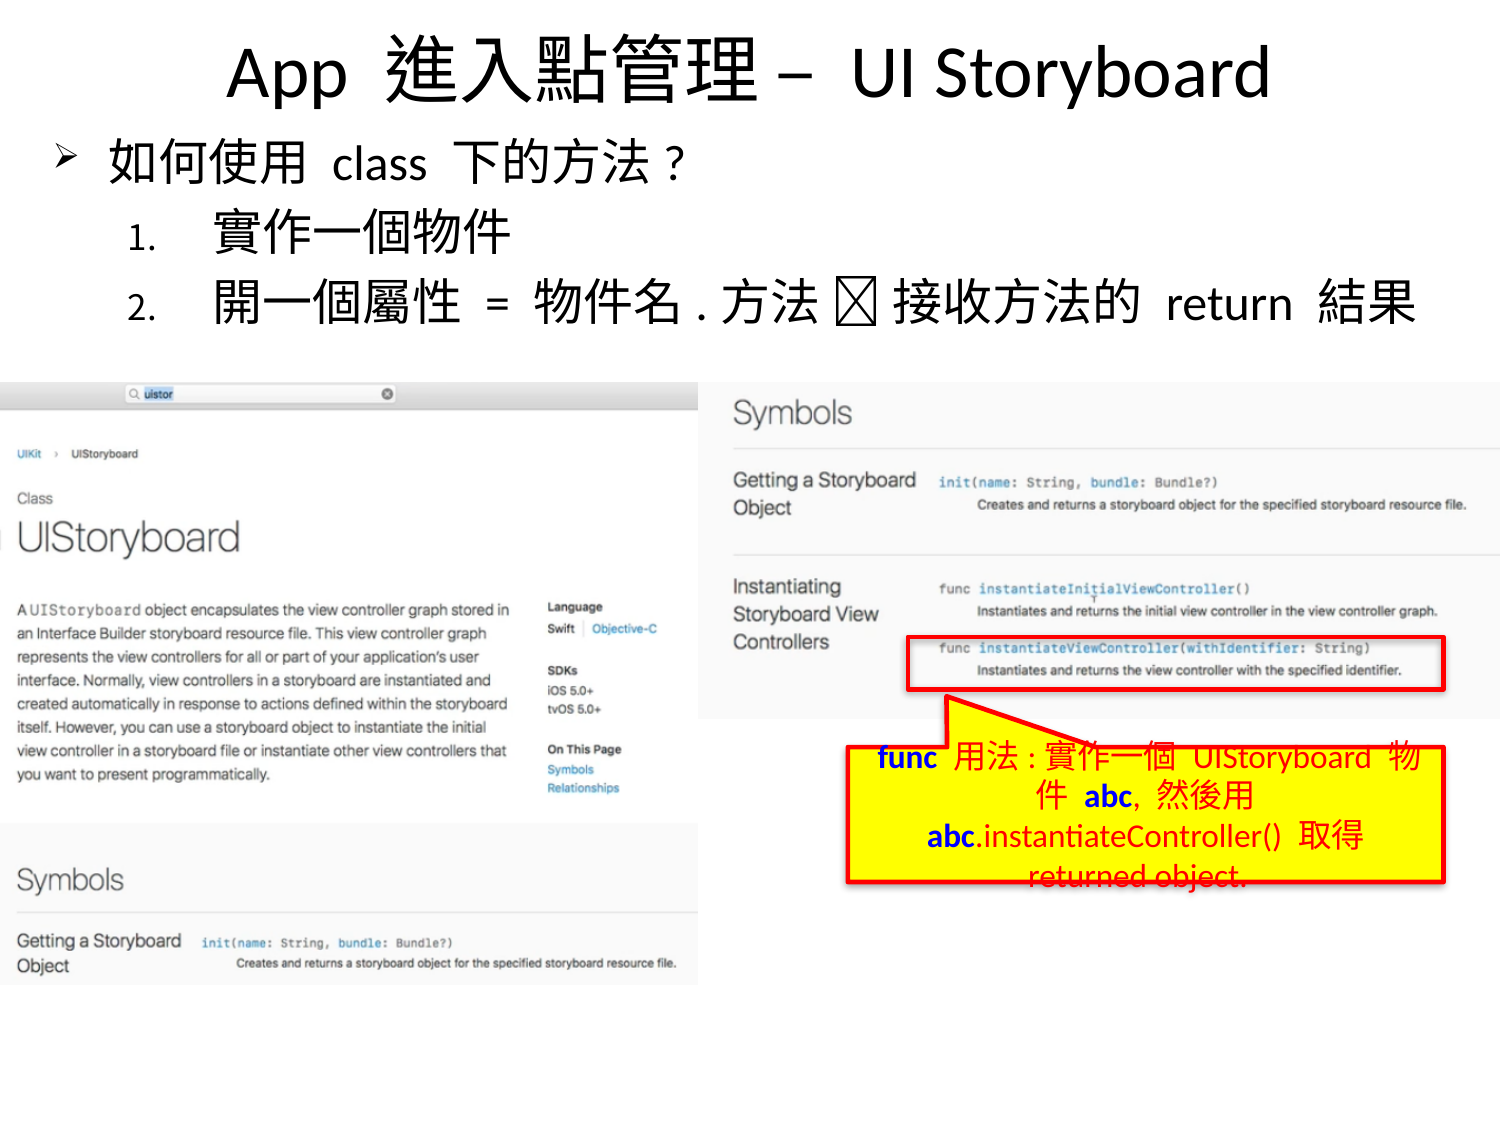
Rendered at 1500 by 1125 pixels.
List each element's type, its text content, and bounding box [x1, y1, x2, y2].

title App 進入點管理 – UI Storyboard [0, 0, 1500, 137]
picture [0, 381, 1500, 986]
list 如何使用 class 下的方法? 實作一個物件 開一個屬性 = 物件名.方法  接收方法的 return 結果 [37, 122, 1464, 353]
text_box func 用法:實作一個 UIStoryboard 物件 abc, 然後用 abc.instantiateController() 取得 returned object. [847, 727, 1445, 883]
